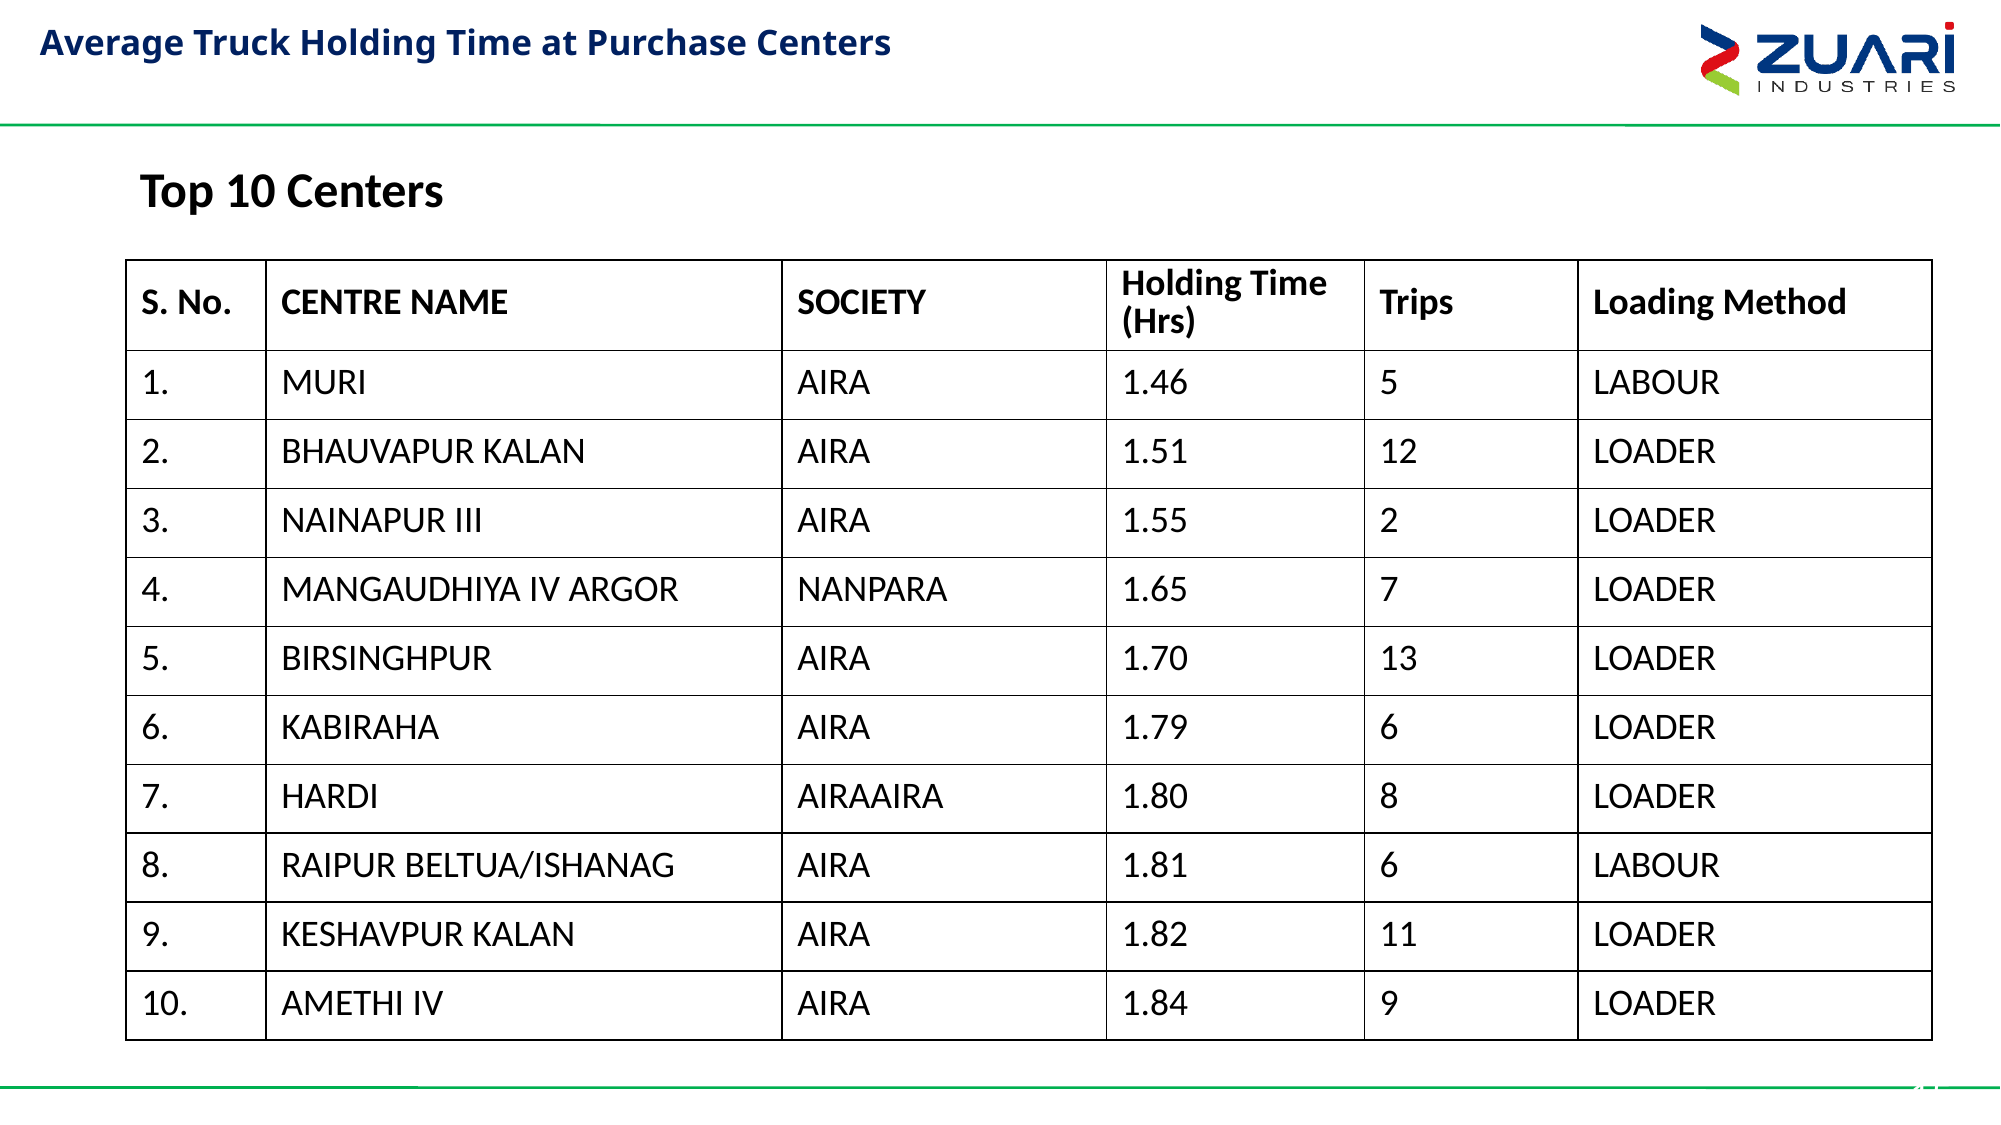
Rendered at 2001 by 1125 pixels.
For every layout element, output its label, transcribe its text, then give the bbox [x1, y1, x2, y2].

table_header S. No. [127, 261, 265, 350]
table_cell 7. [127, 765, 265, 832]
table_cell AIRAAIRA [783, 765, 1106, 832]
table_cell 1.46 [1107, 351, 1364, 419]
table_header Trips [1365, 261, 1577, 350]
table_cell 1.81 [1107, 834, 1364, 901]
table_cell LOADER [1579, 489, 1931, 557]
table_cell MANGAUDHIYA IV ARGOR [267, 558, 781, 626]
table_cell HARDI [267, 765, 781, 832]
table_cell 7 [1365, 558, 1577, 626]
table_cell 1.65 [1107, 558, 1364, 626]
table_cell 2 [1365, 489, 1577, 557]
table_cell 1. [127, 351, 265, 419]
table_cell AIRA [783, 489, 1106, 557]
table_cell 5 [1365, 351, 1577, 419]
table_cell 12 [1365, 420, 1577, 488]
table_cell KABIRAHA [267, 696, 781, 764]
table_cell 1.55 [1107, 489, 1364, 557]
table_cell LOADER [1579, 765, 1931, 832]
table_cell NANPARA [783, 558, 1106, 626]
table_cell 6 [1365, 696, 1577, 764]
table_cell 9. [127, 903, 265, 970]
table_cell AIRA [783, 834, 1106, 901]
table_cell AIRA [783, 351, 1106, 419]
table_cell 11 [1365, 903, 1577, 970]
table_cell 8. [127, 834, 265, 901]
table_header SOCIETY [783, 261, 1106, 350]
table_cell 6. [127, 696, 265, 764]
table_cell AIRA [783, 903, 1106, 970]
table_cell 5. [127, 627, 265, 695]
table_cell 8 [1365, 765, 1577, 832]
table_cell 6 [1365, 834, 1577, 901]
table_cell 2. [127, 420, 265, 488]
table_cell 1.80 [1107, 765, 1364, 832]
table_cell AIRA [783, 972, 1106, 1039]
table_cell 1.70 [1107, 627, 1364, 695]
table_cell LOADER [1579, 558, 1931, 626]
table_cell AIRA [783, 420, 1106, 488]
table_header CENTRE NAME [267, 261, 781, 350]
text_box Top 10 Centers [125, 149, 613, 225]
table_cell 4. [127, 558, 265, 626]
table_cell 3. [127, 489, 265, 557]
table_cell LOADER [1579, 972, 1931, 1039]
slide_number 15 [1895, 1065, 1996, 1125]
table_cell LOADER [1579, 696, 1931, 764]
table_cell LOADER [1579, 420, 1931, 488]
table_cell 9 [1365, 972, 1577, 1039]
table_cell 1.84 [1107, 972, 1364, 1039]
table_cell AIRA [783, 627, 1106, 695]
table_cell LOADER [1579, 903, 1931, 970]
table_cell RAIPUR BELTUA/ISHANAG [267, 834, 781, 901]
title Average Truck Holding Time at Purchase Centers [24, 12, 1713, 113]
table_cell LABOUR [1579, 834, 1931, 901]
table_cell 1.82 [1107, 903, 1364, 970]
table_header Holding Time (Hrs) [1107, 261, 1364, 350]
table_cell 1.51 [1107, 420, 1364, 488]
table_cell LABOUR [1579, 351, 1931, 419]
table_cell 1.79 [1107, 696, 1364, 764]
table_cell BHAUVAPUR KALAN [267, 420, 781, 488]
table_cell 10. [127, 972, 265, 1039]
table_cell AIRA [783, 696, 1106, 764]
table_cell AMETHI IV [267, 972, 781, 1039]
picture [1713, 20, 1956, 98]
table_cell LOADER [1579, 627, 1931, 695]
table_cell BIRSINGHPUR [267, 627, 781, 695]
table_cell MURI [267, 351, 781, 419]
table_cell KESHAVPUR KALAN [267, 903, 781, 970]
table_cell NAINAPUR III [267, 489, 781, 557]
table_cell 13 [1365, 627, 1577, 695]
table_header Loading Method [1579, 261, 1931, 350]
